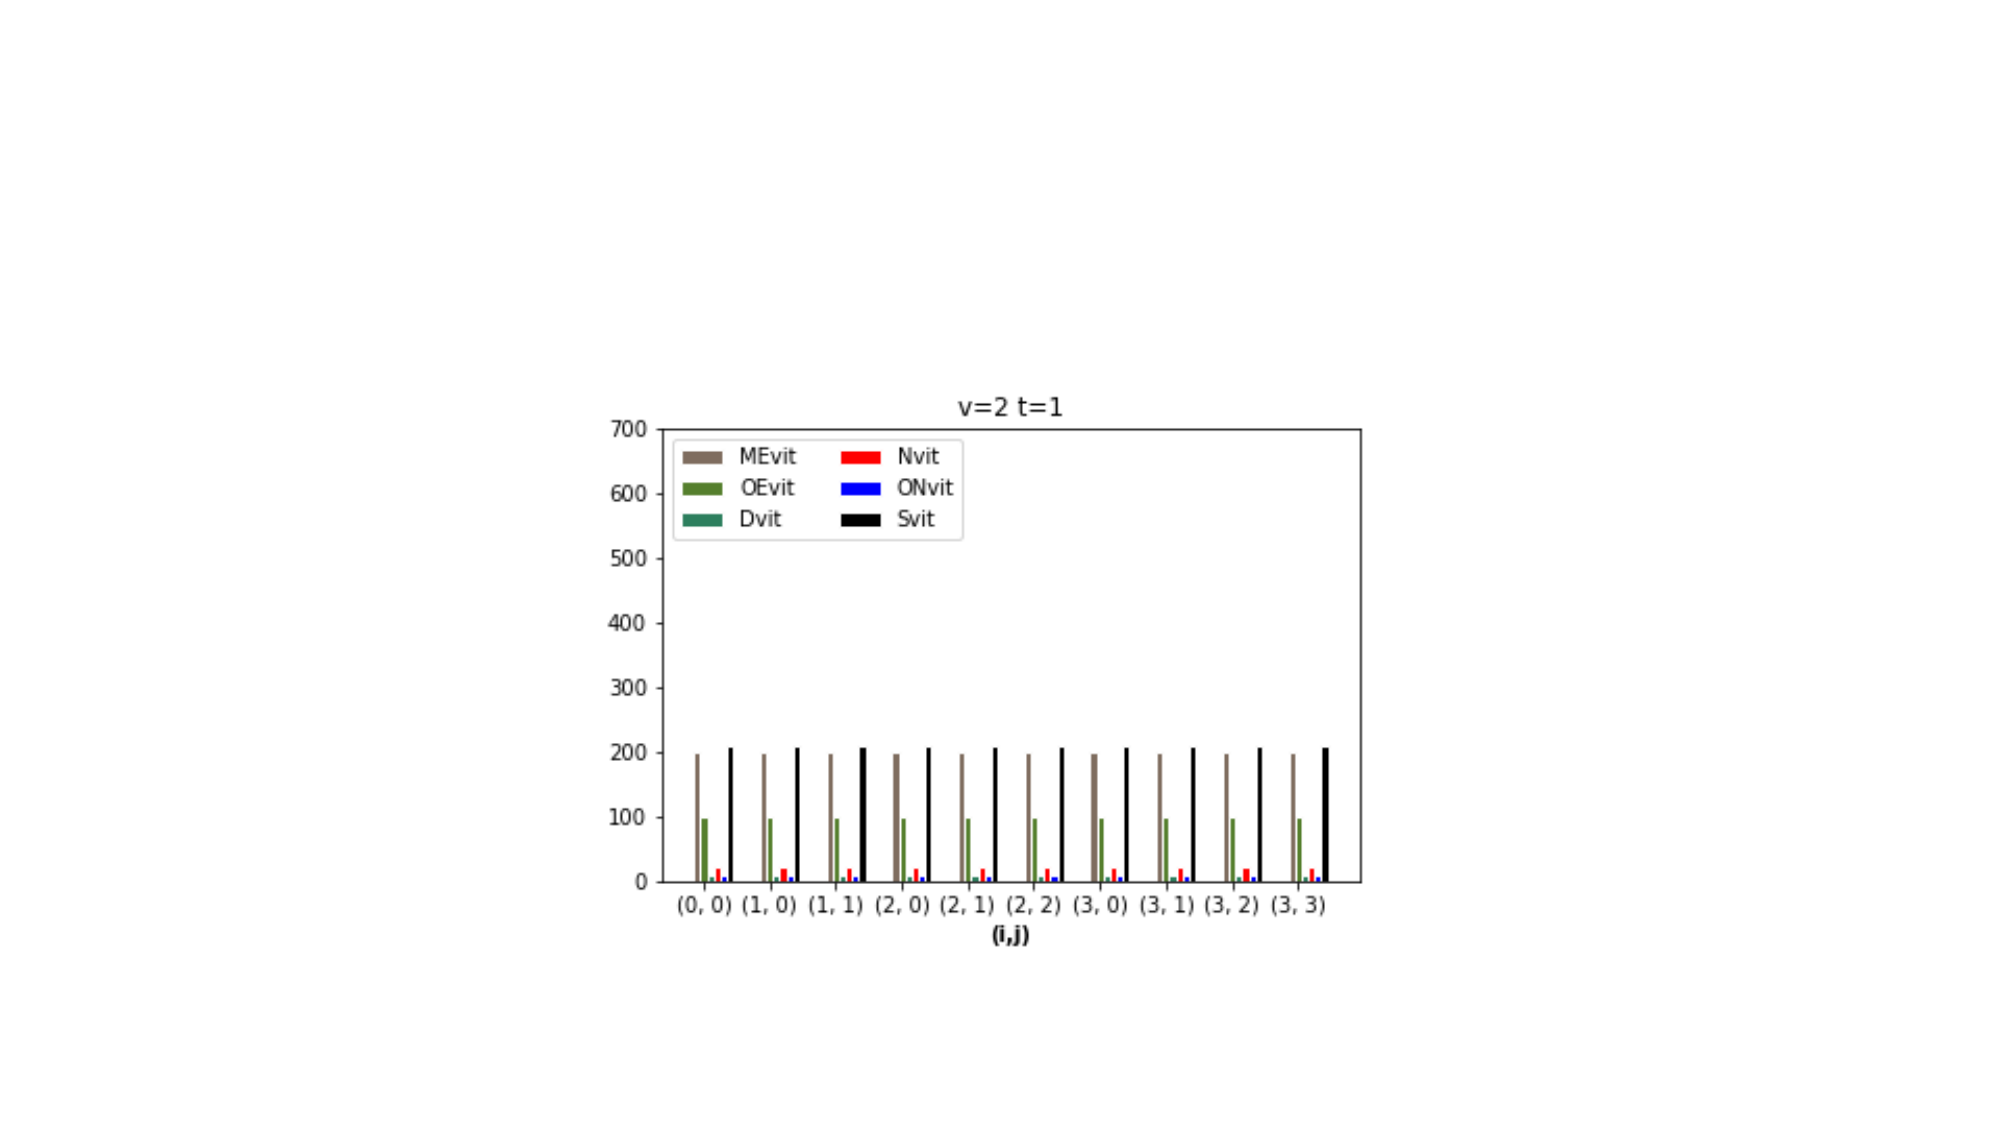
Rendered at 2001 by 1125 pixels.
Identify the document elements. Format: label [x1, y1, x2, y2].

list [549, 356, 1450, 957]
